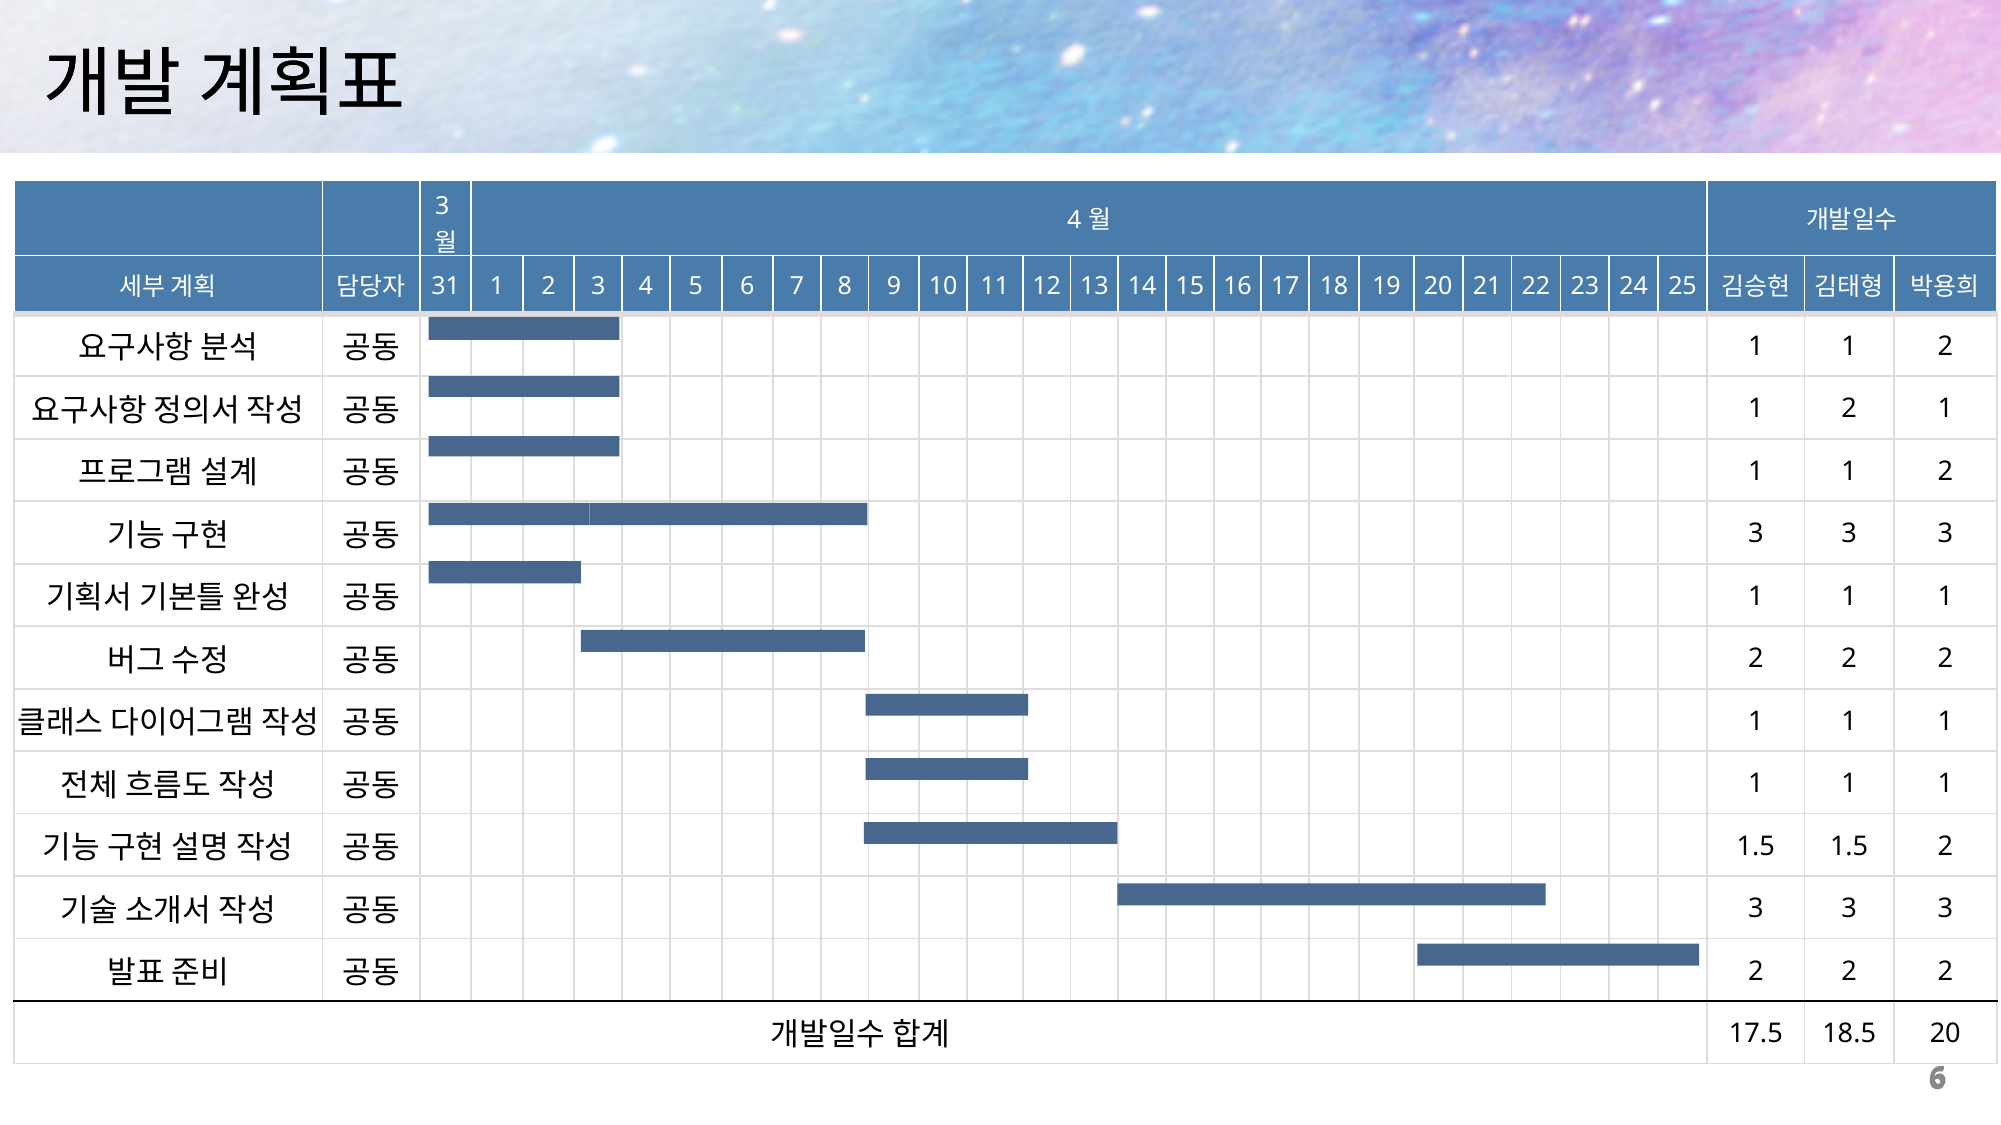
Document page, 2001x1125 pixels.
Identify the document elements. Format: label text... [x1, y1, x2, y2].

text_box 6 [1921, 1065, 1954, 1103]
picture [0, 0, 2001, 154]
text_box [13, 180, 1999, 1065]
